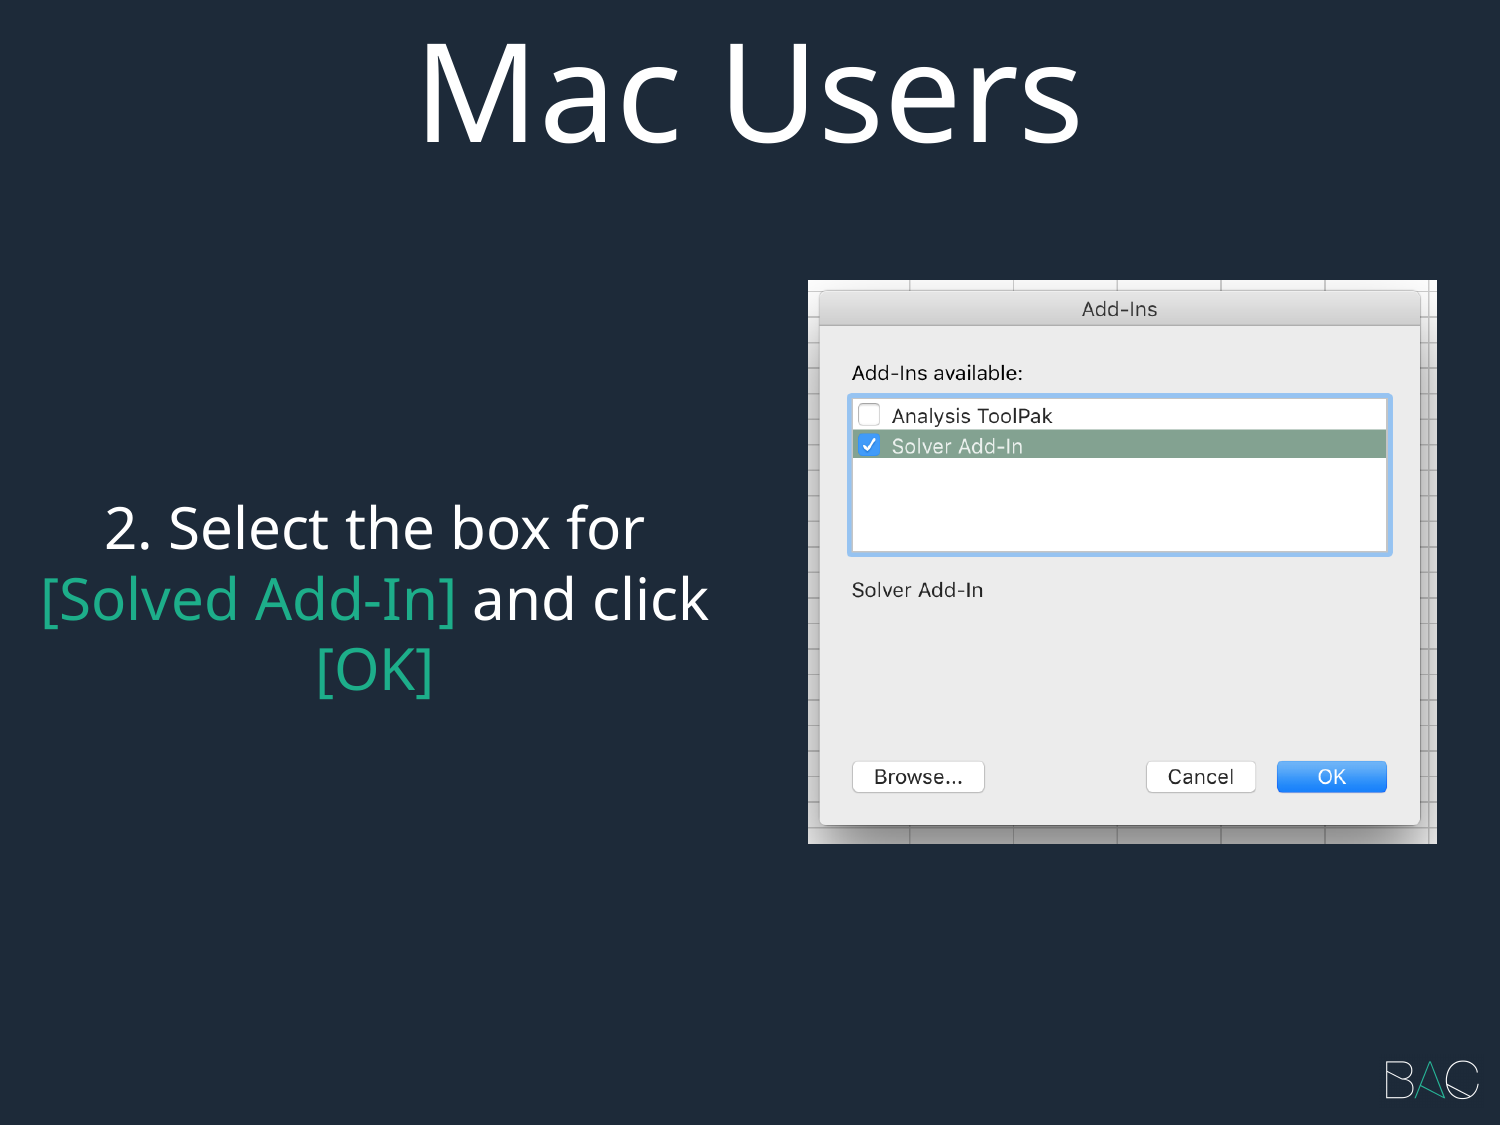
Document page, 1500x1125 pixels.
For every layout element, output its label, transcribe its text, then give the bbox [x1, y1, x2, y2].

picture [808, 280, 1437, 845]
text_box Mac Users [0, 0, 1500, 178]
text_box 2. Select the box for [Solved Add-In] and click [OK] [0, 484, 750, 709]
picture [1379, 1054, 1484, 1108]
